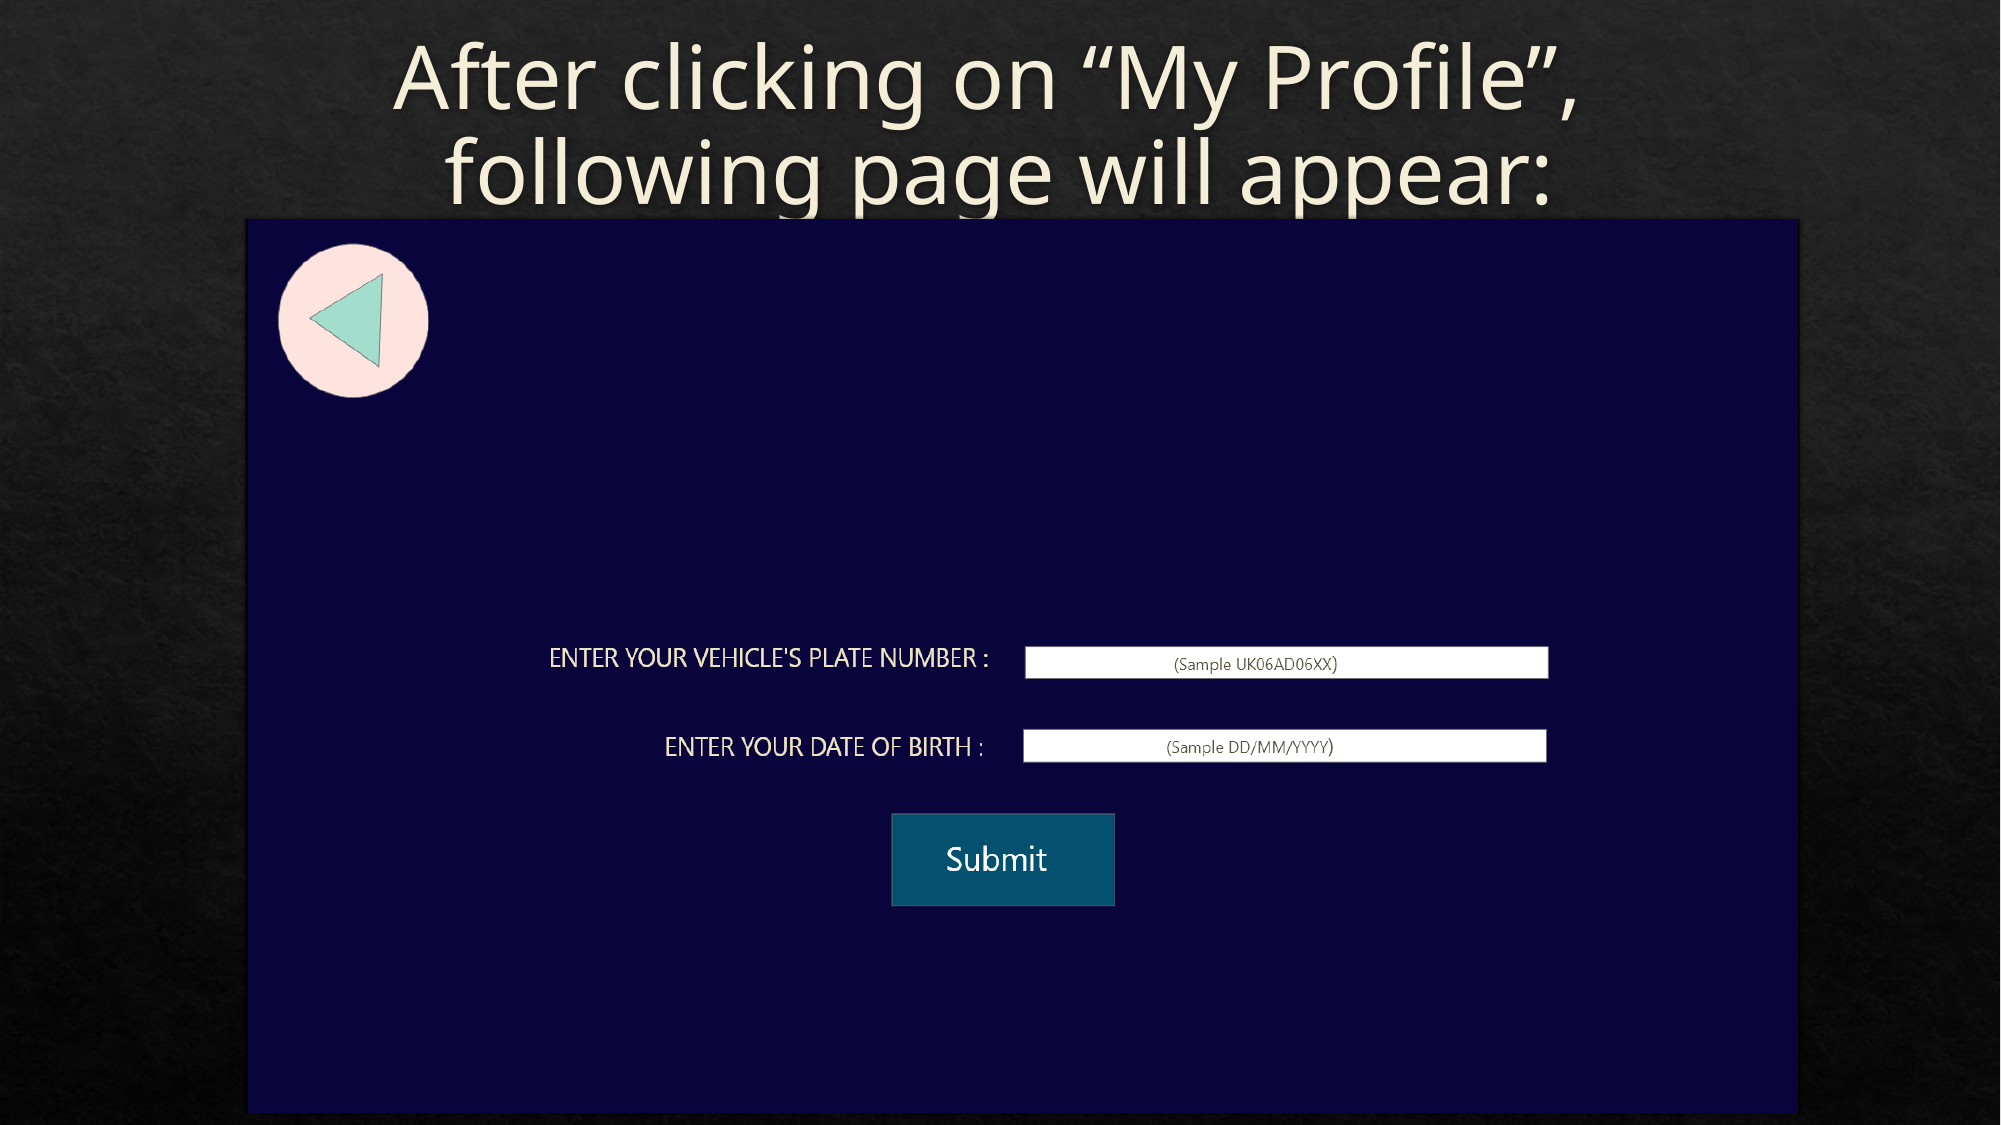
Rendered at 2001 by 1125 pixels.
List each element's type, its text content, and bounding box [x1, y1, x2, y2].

title After clicking on “My Profile”, following page will appear: [150, 25, 1850, 232]
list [245, 219, 1800, 1113]
